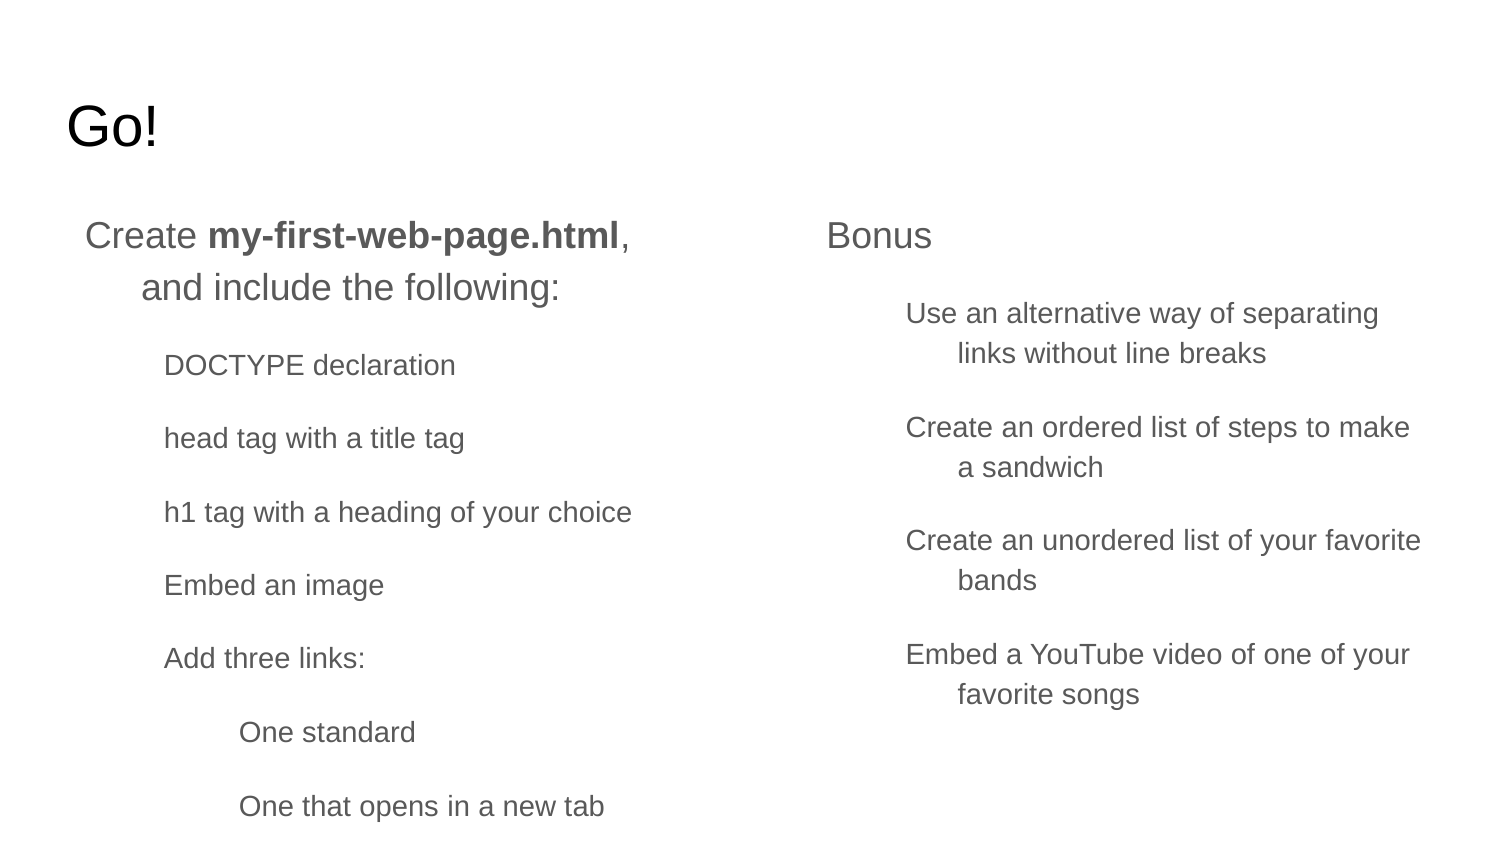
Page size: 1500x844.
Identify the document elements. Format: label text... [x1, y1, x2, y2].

title Go! [51, 72, 1449, 167]
list Create my-first-web-page.html, and include the following: DOCTYPE declaration head tag with a title tag h1 tag with a heading of your choice Embed an image Add three links: One standard One that opens in a new tab One that is a bold placeholder [51, 189, 708, 750]
list Bonus Use an alternative way of separating links without line breaks Create an ordered list of steps to make a sandwich Create an unordered list of your favorite bands Embed a YouTube video of one of your favorite songs [792, 189, 1449, 750]
